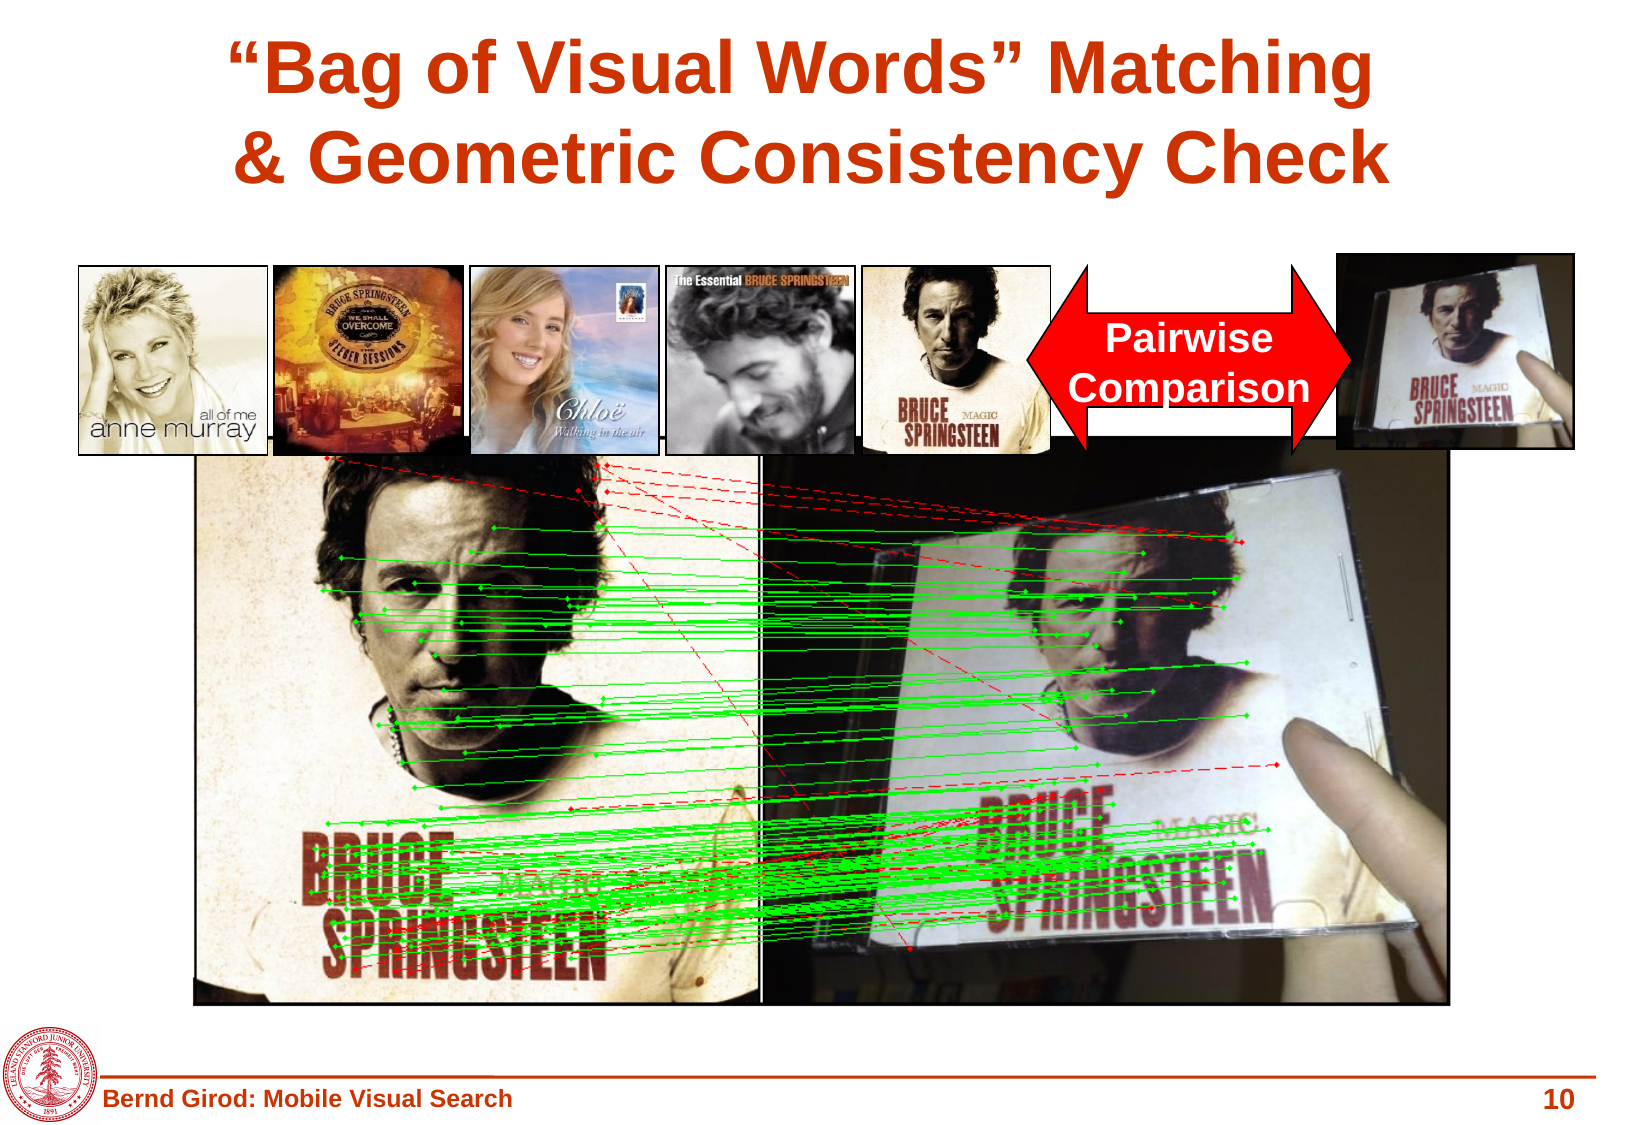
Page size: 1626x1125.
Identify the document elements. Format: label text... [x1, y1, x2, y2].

picture [0, 1024, 100, 1125]
title “Bag of Visual Words” Matching & Geometric Consistency Check [121, 74, 1502, 207]
picture [109, 455, 1538, 1060]
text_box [78, 252, 1576, 455]
